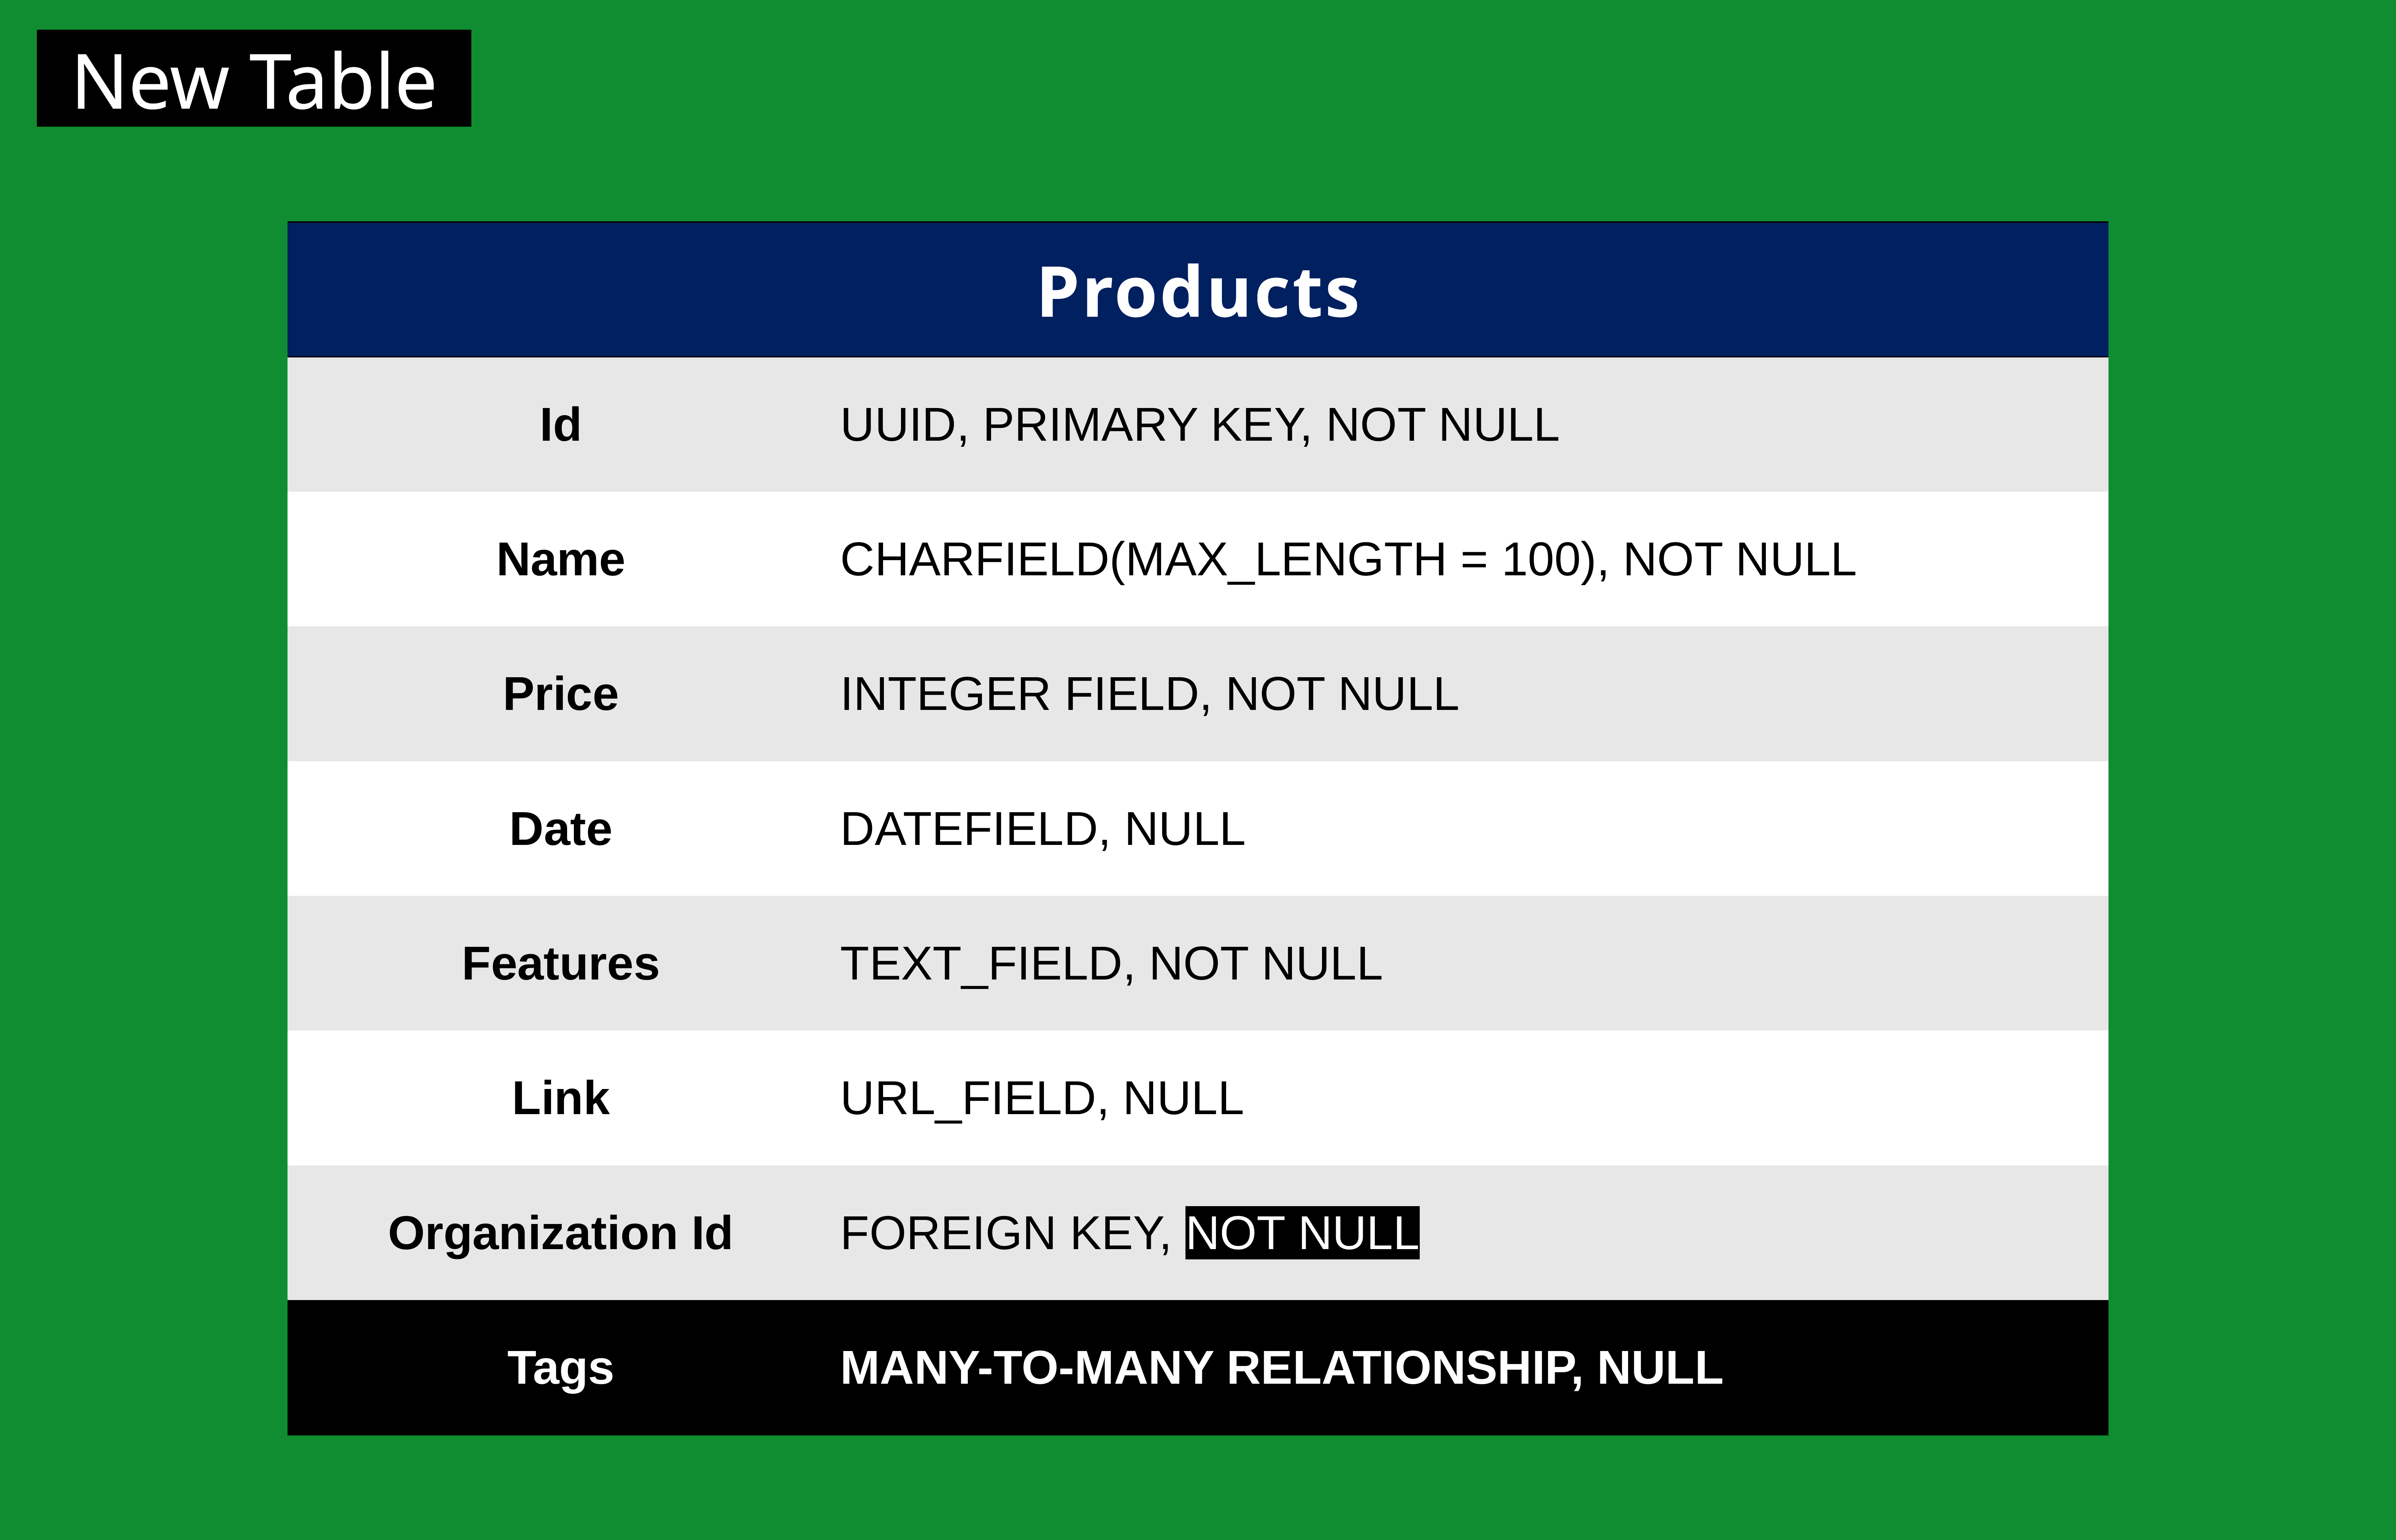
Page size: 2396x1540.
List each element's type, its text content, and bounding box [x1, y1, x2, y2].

table_header Products [288, 223, 2108, 356]
table_cell MANY-TO-MANY RELATIONSHIP, NULL [835, 1300, 2108, 1434]
table_cell FOREIGN KEY, NOT NULL [835, 1165, 2108, 1300]
table_cell Features [288, 896, 835, 1030]
table_cell Date [288, 761, 835, 896]
table_cell Price [288, 626, 835, 761]
table_cell DATEFIELD, NULL [835, 761, 2108, 896]
table_cell Id [288, 357, 835, 492]
table_cell URL_FIELD, NULL [835, 1030, 2108, 1165]
table_cell INTEGER FIELD, NOT NULL [835, 626, 2108, 761]
table_cell TEXT_FIELD, NOT NULL [835, 896, 2108, 1030]
table_cell Link [288, 1030, 835, 1165]
table_cell Name [288, 492, 835, 626]
table_cell UUID, PRIMARY KEY, NOT NULL [835, 357, 2108, 492]
table_cell Organization Id [288, 1165, 835, 1300]
table_cell CHARFIELD(MAX_LENGTH = 100), NOT NULL [835, 492, 2108, 626]
table_cell Tags [288, 1300, 835, 1434]
text_box New Table [37, 30, 472, 127]
